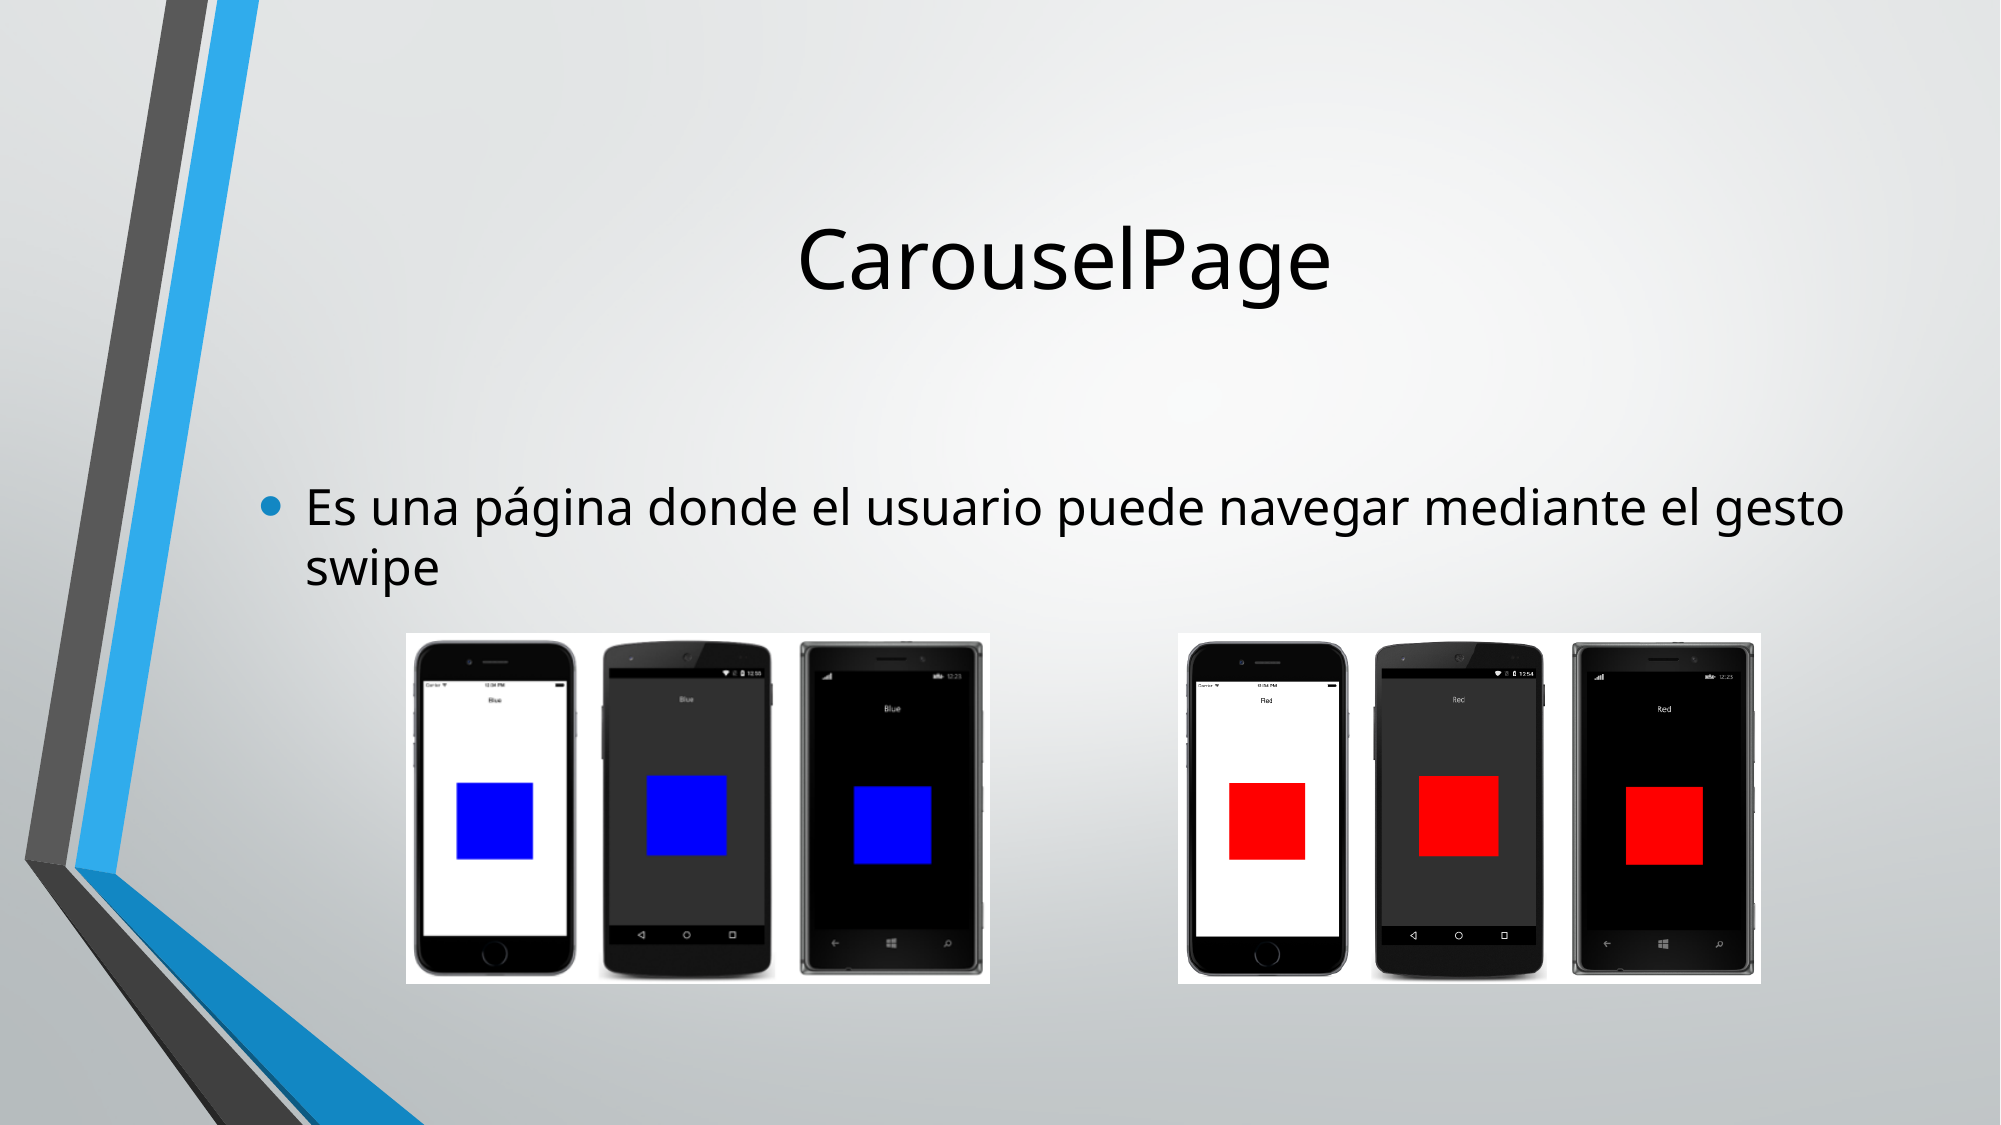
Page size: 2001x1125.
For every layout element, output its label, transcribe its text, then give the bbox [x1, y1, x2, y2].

picture [1178, 633, 1761, 984]
title CarouselPage [243, 112, 1887, 400]
list Es una página donde el usuario puede navegar mediante el gesto swipe [243, 437, 1887, 634]
picture [405, 633, 990, 985]
